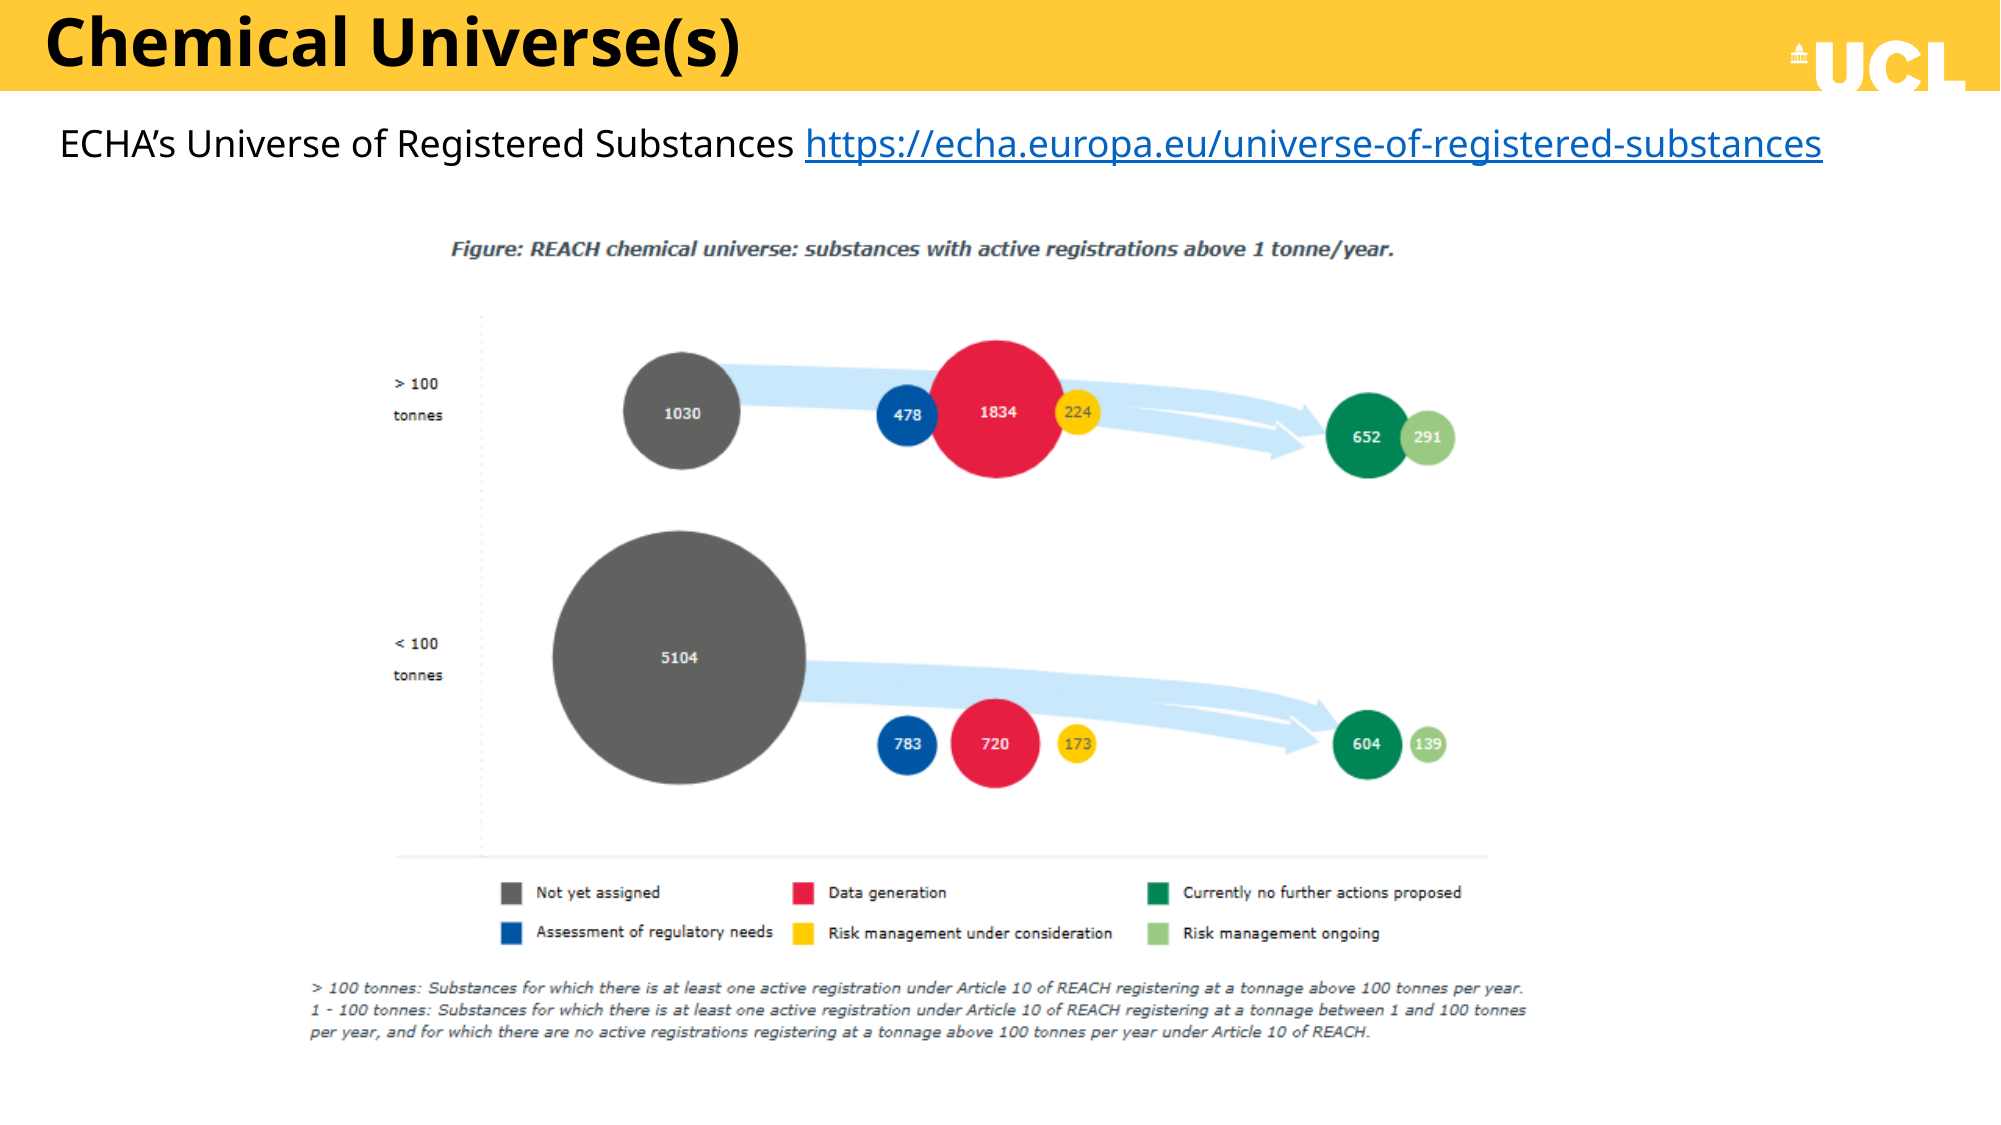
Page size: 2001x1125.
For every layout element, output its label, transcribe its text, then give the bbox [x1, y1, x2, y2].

title Chemical Universe(s) [44, 8, 1522, 94]
picture [281, 236, 1559, 1061]
picture [0, 0, 2000, 91]
text_box ECHA’s Universe of Registered Substances https://echa.europa.eu/universe-of-registered-substances [44, 112, 1865, 178]
